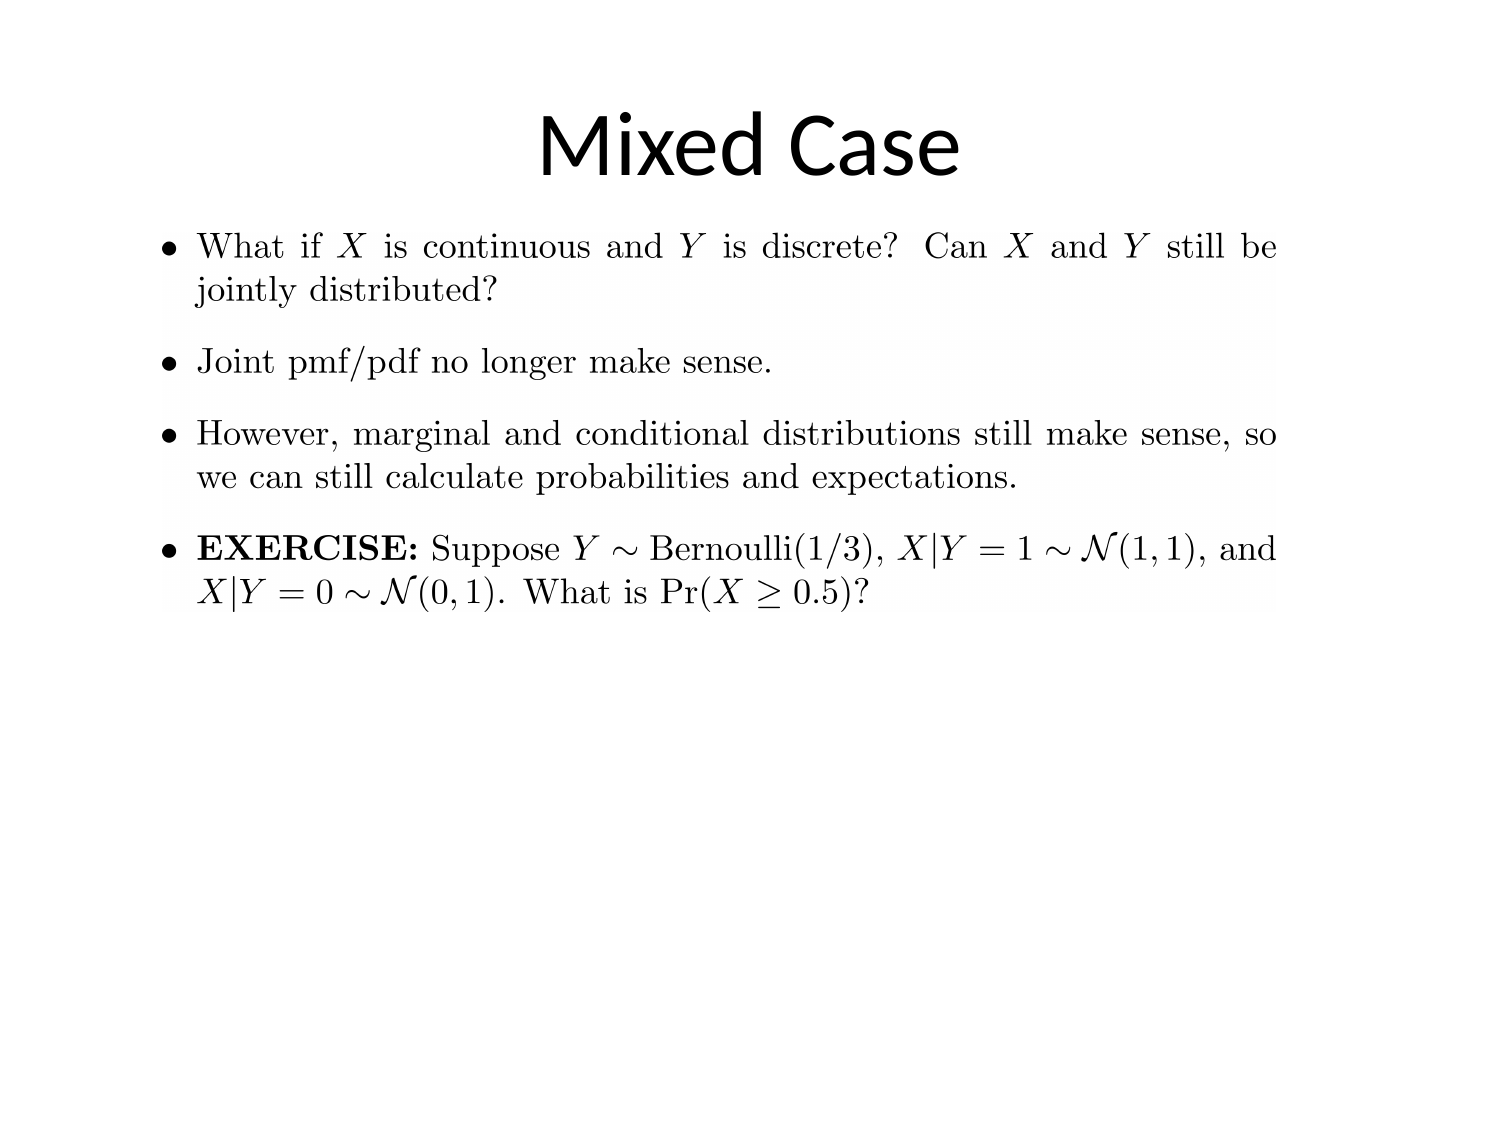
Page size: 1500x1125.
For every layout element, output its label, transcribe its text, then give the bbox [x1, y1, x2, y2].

picture [162, 232, 1276, 613]
title Mixed Case [75, 45, 1425, 233]
